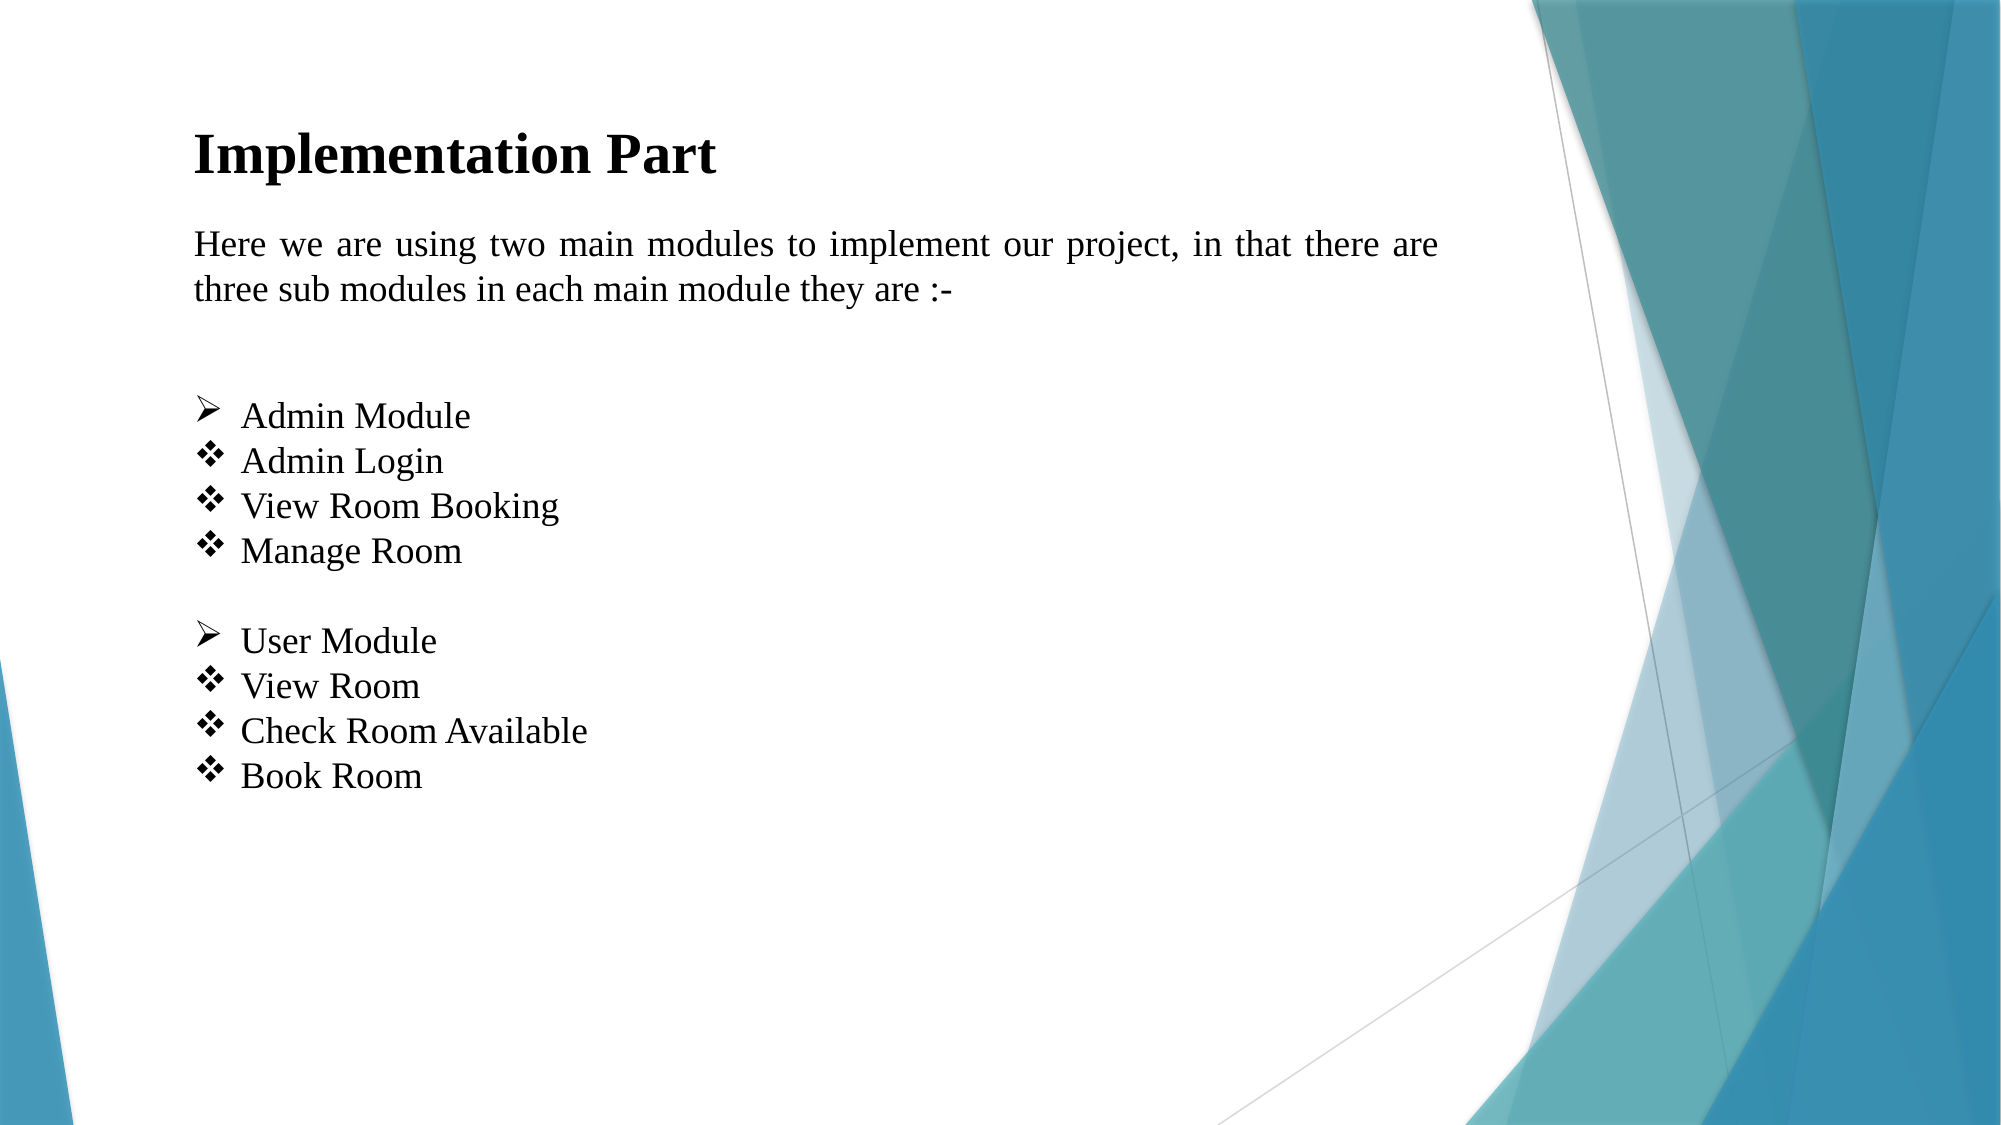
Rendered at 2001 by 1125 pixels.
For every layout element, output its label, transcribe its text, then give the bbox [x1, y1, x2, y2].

text_box Admin Module Admin Login View Room Booking Manage Room User Module View Room Check Room Available Book Room [179, 383, 1181, 803]
text_box Here we are using two main modules to implement our project, in that there are three sub modules in each main module they are :- [178, 211, 1456, 317]
text_box Implementation Part [179, 107, 1181, 193]
